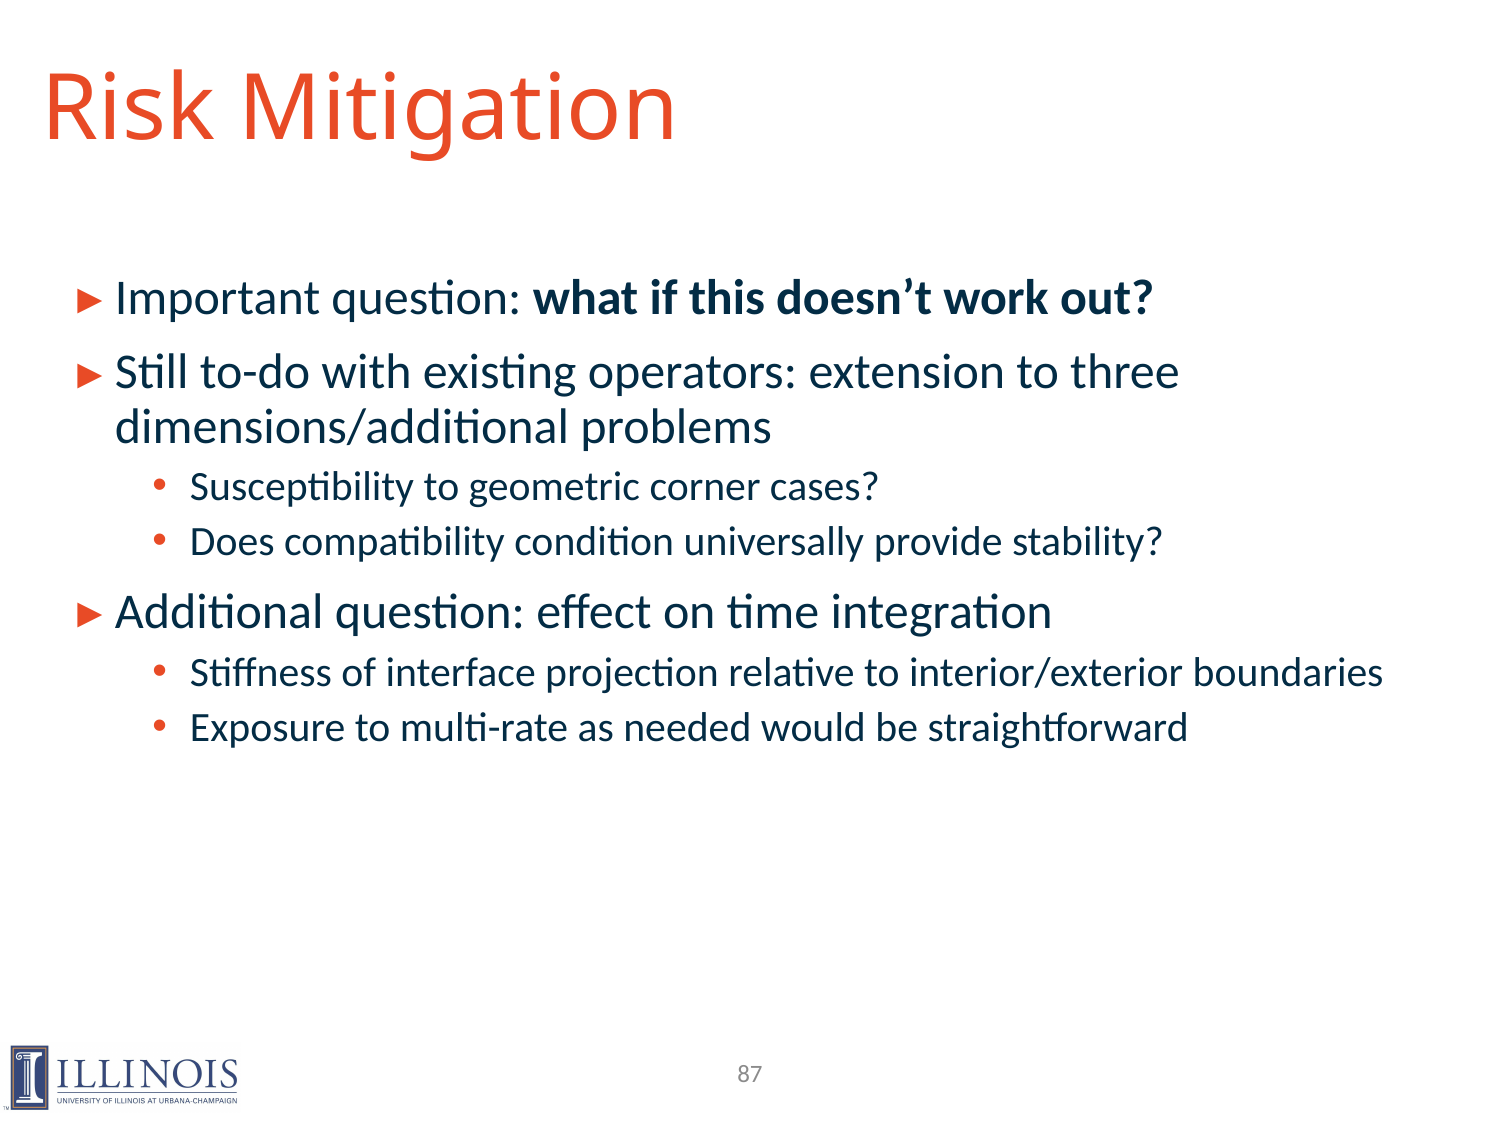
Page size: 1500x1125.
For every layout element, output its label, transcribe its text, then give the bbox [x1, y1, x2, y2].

title Risk Mitigation [26, 36, 1438, 183]
picture [0, 1042, 241, 1113]
slide_number 87 [718, 1042, 782, 1103]
text_box Important question: what if this doesn’t work out? Still to-do with existing operators: extension to three dimensions/additional problems Susceptibility to geometric corner cases? Does compatibility condition universally provide stability? Additional question: effect on time integration Stiffness of interface projection relative to interior/exterior boundaries Exposure to multi-rate as needed would be straightforward [62, 182, 1407, 1016]
